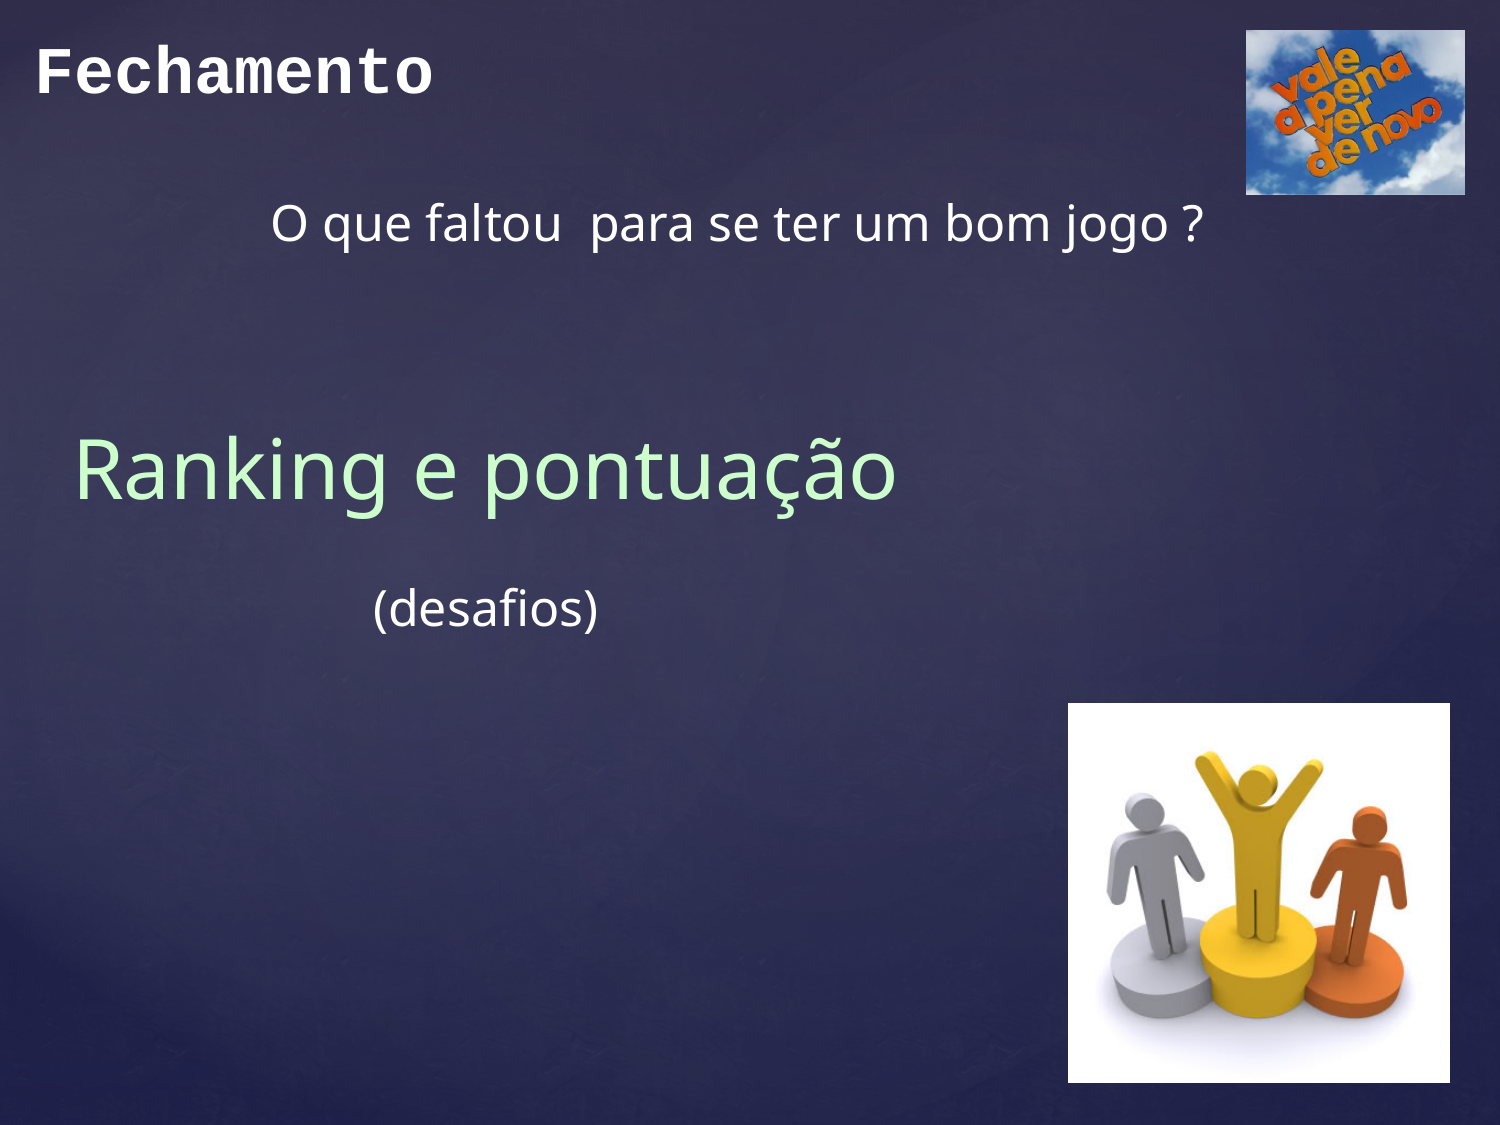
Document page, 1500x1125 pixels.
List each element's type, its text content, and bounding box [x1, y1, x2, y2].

text_box Fechamento [19, 19, 450, 114]
picture [1068, 702, 1450, 1083]
text_box Ranking e pontuação (desafios) [57, 408, 915, 644]
picture [1245, 30, 1466, 195]
text_box O que faltou para se ter um bom jogo ? [256, 184, 1220, 260]
